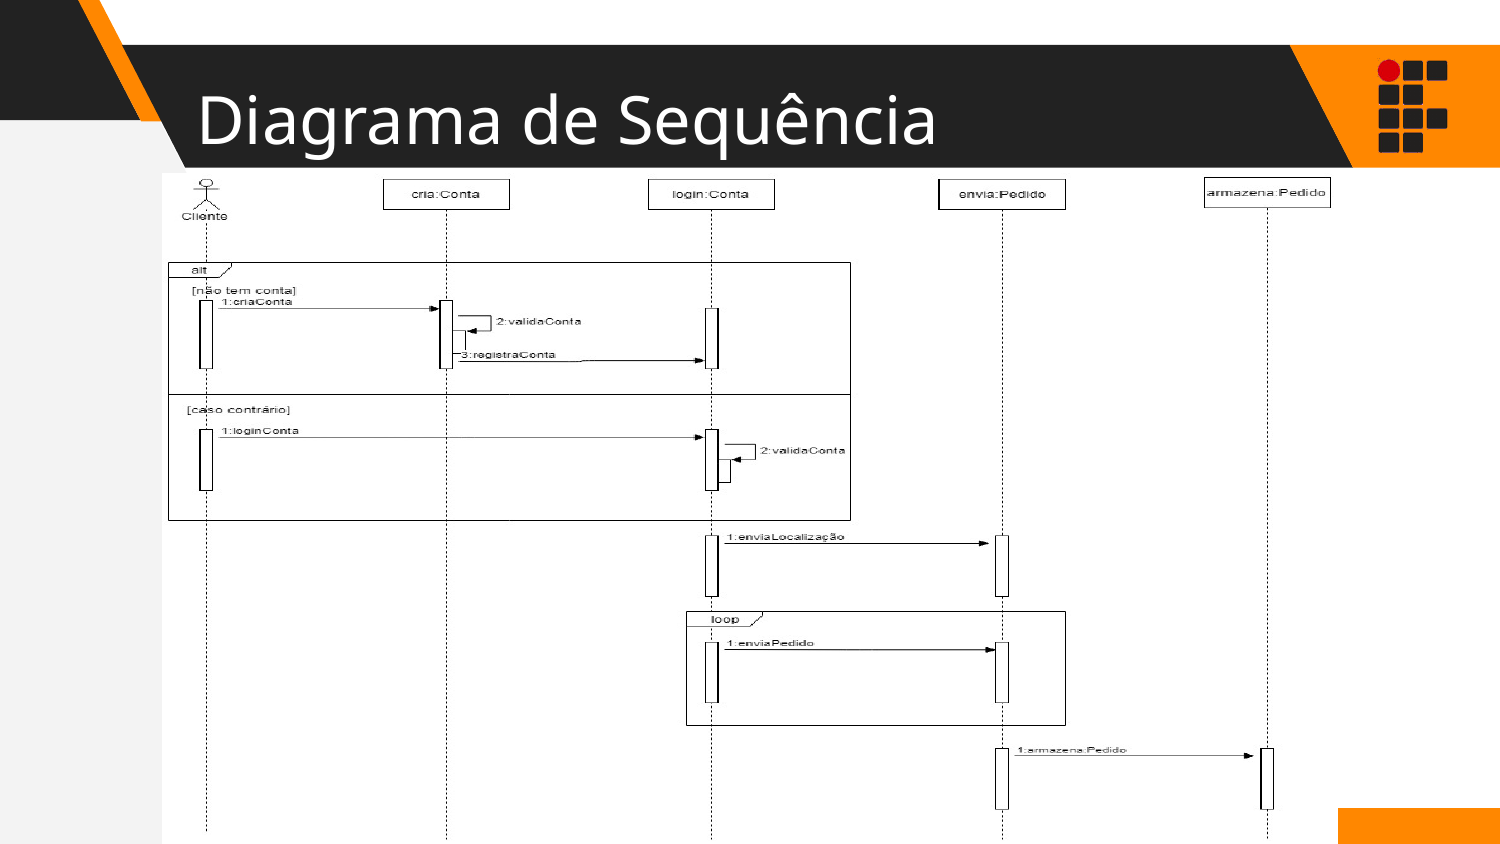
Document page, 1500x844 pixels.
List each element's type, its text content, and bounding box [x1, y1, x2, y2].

title Diagrama de Sequência [181, 50, 1285, 171]
picture [1373, 55, 1453, 159]
picture [161, 173, 1338, 844]
